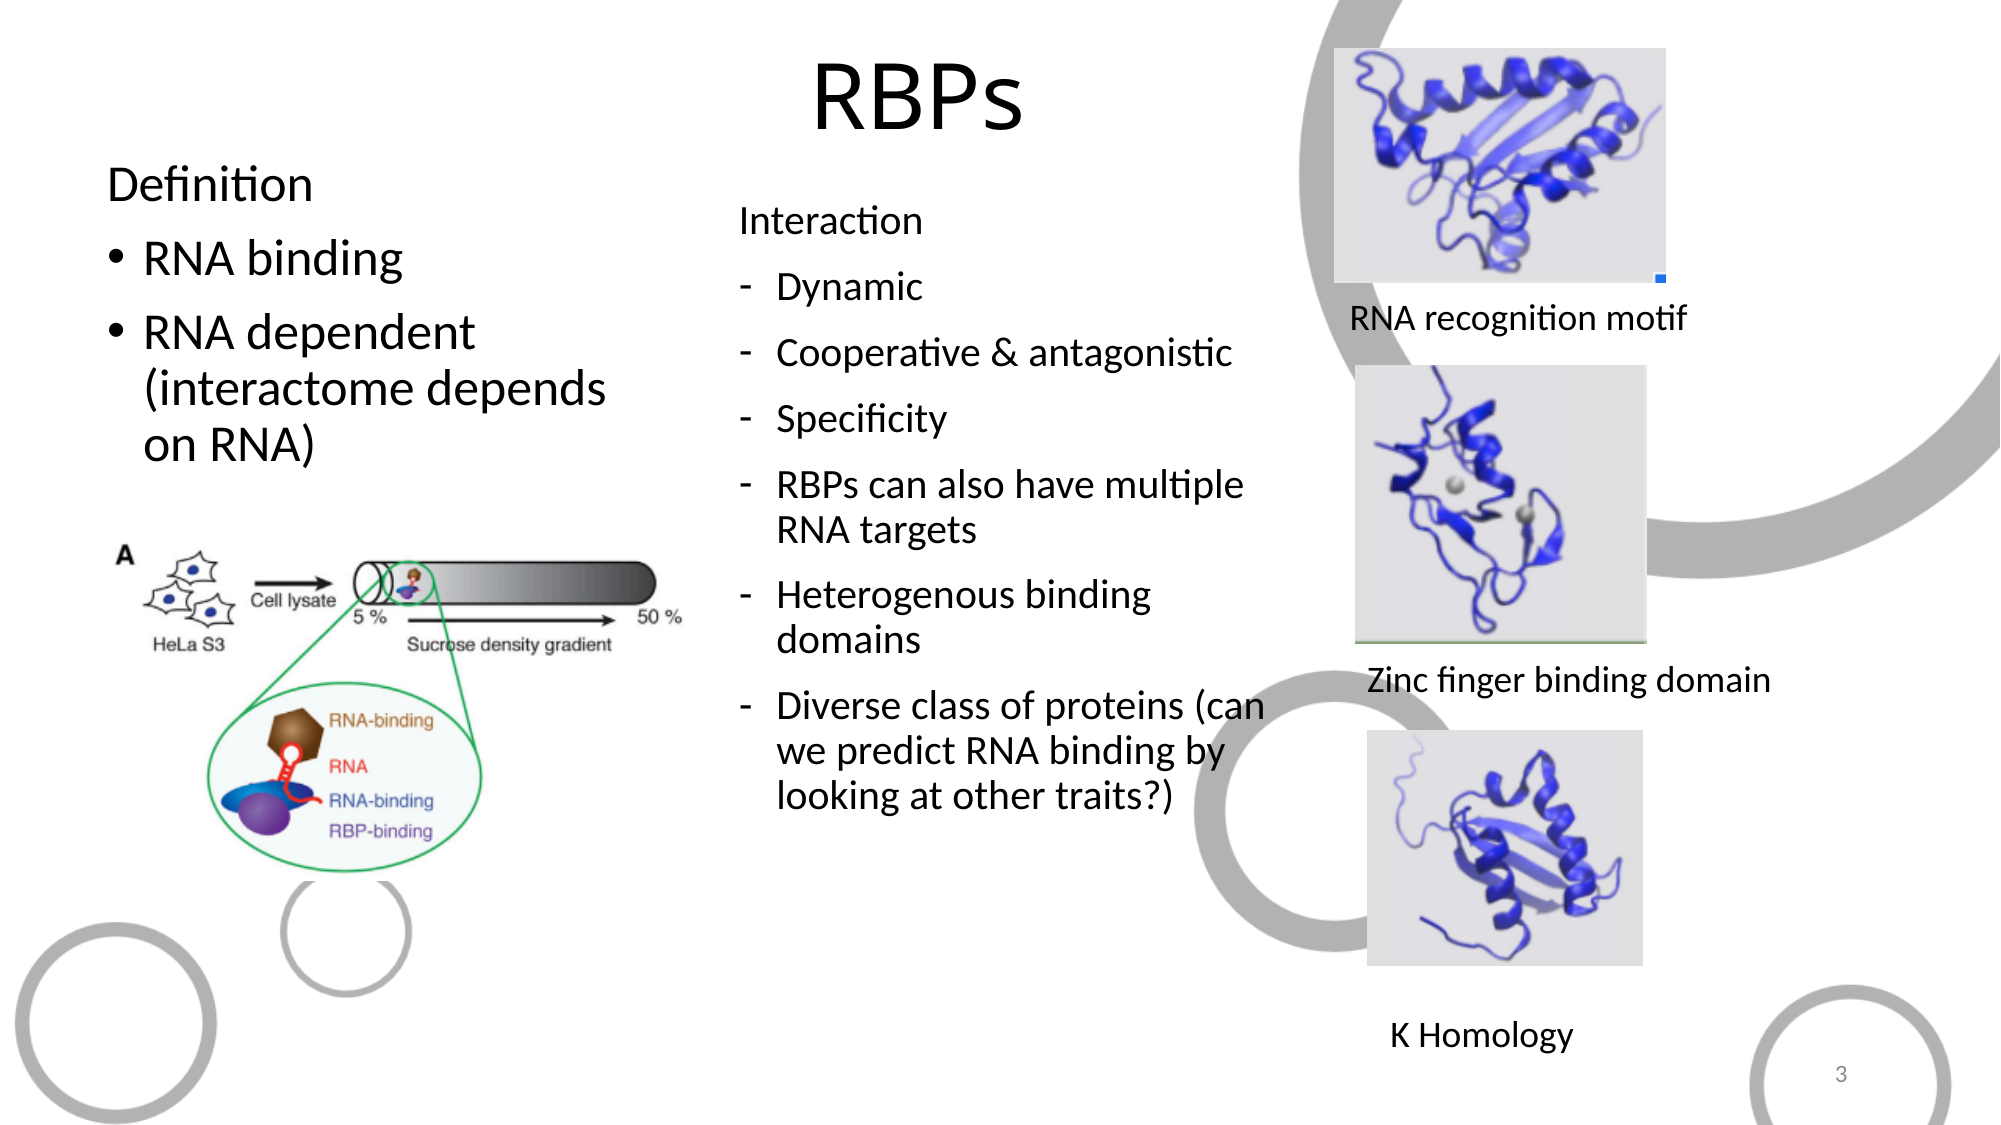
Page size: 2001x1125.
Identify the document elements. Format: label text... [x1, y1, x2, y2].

title RBPs [92, 34, 1744, 166]
list Interaction Dynamic Cooperative & antagonistic Specificity RBPs can also have multiple RNA targets Heterogenous binding domains Diverse class of proteins (can we predict RNA binding by looking at other traits?) [723, 191, 1316, 970]
picture [92, 504, 688, 881]
text_box Zinc finger binding domain [1352, 648, 1797, 708]
picture [1355, 365, 1647, 644]
picture [1367, 730, 1643, 966]
slide_number 3 [1412, 1042, 1863, 1103]
text_box RNA recognition motif [1334, 285, 1758, 346]
picture [1334, 48, 1666, 284]
text_box Definition RNA binding RNA dependent (interactome depends on RNA) [92, 148, 685, 484]
text_box K Homology [1375, 1002, 1774, 1063]
